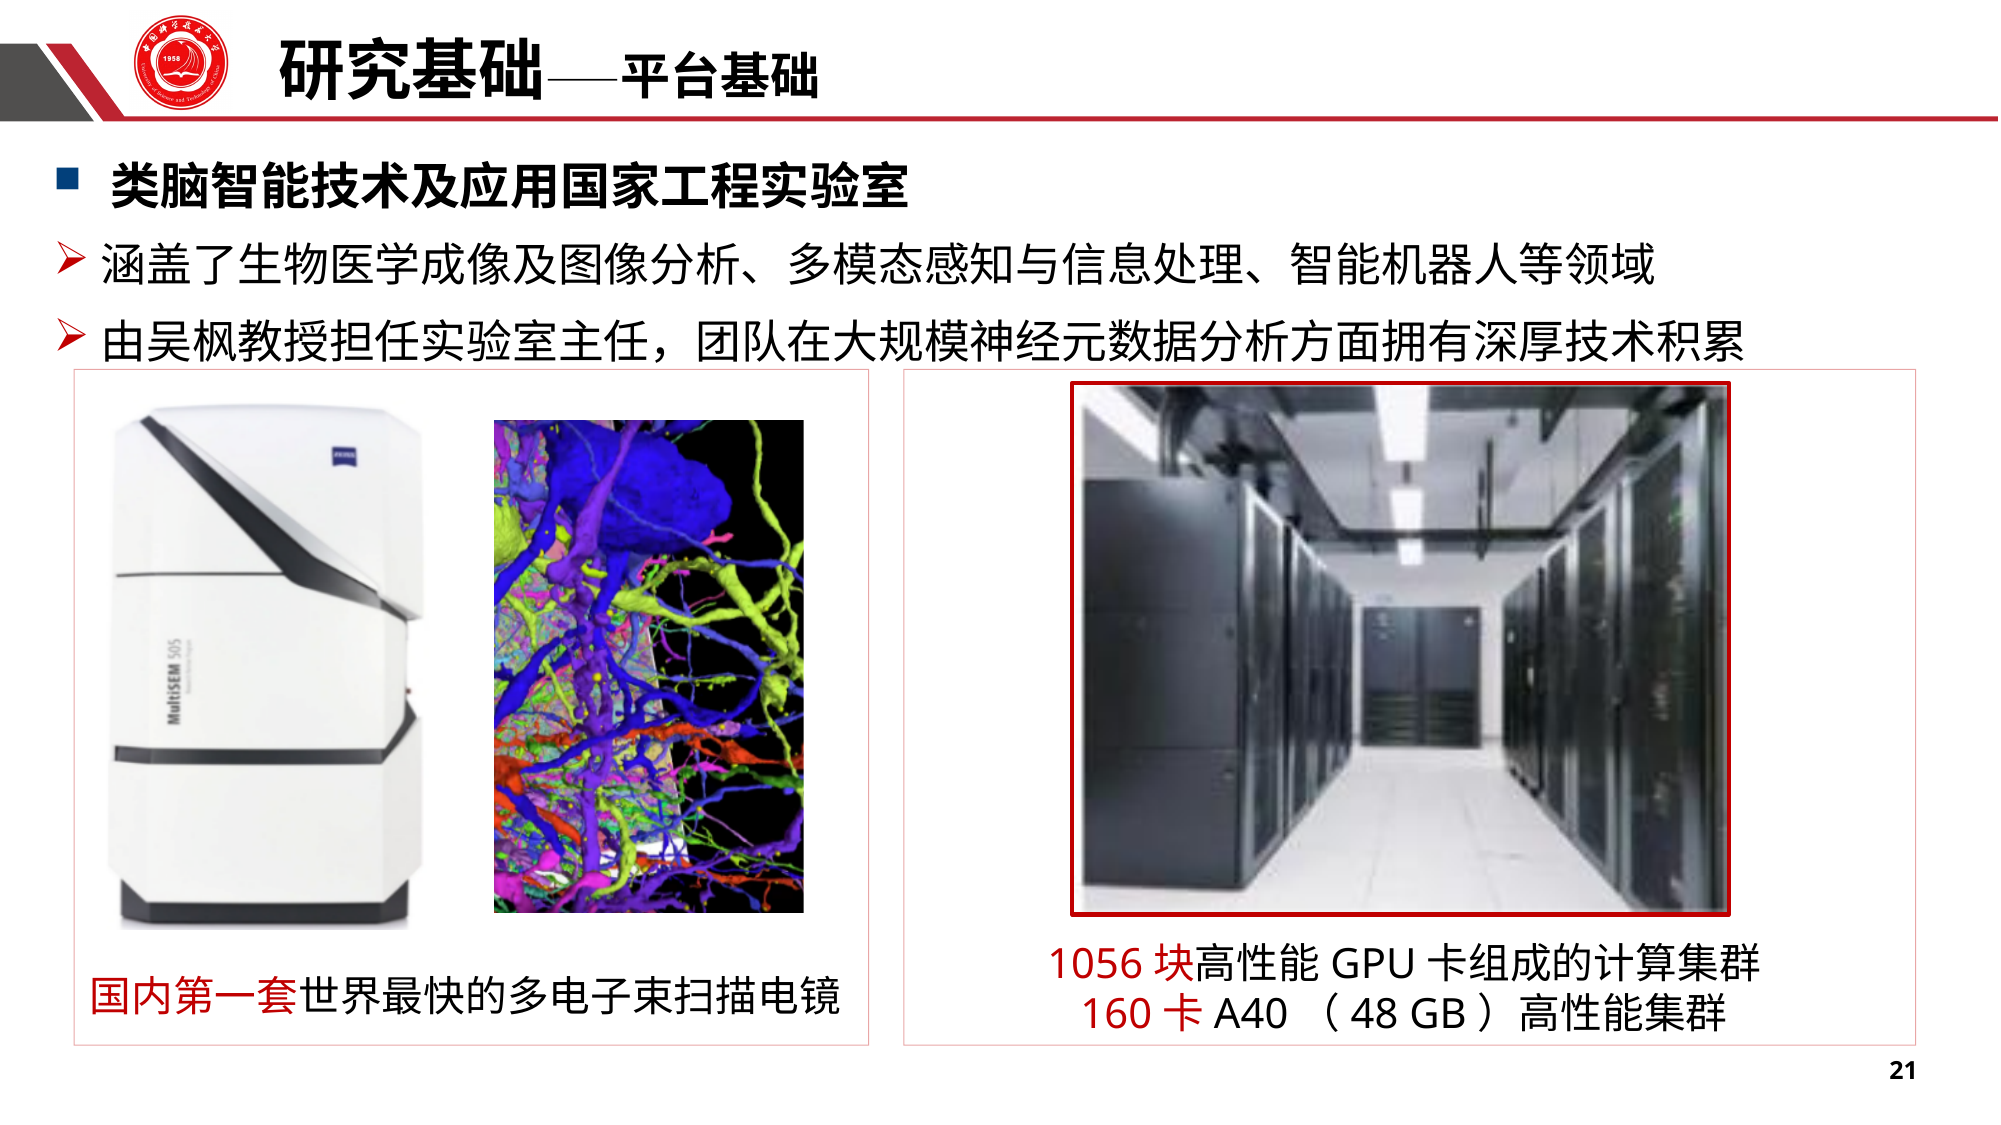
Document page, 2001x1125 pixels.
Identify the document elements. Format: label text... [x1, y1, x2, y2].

text_box [73, 368, 870, 962]
picture [129, 10, 233, 113]
text_box 研究基础——平台基础 [263, 20, 1827, 103]
text_box 1056块高性能GPU卡组成的计算集群 160卡A40（48 GB）高性能集群 [903, 929, 1904, 1045]
text_box [903, 368, 1917, 1046]
text_box 国内第一套世界最快的多电子束扫描电镜 [52, 962, 878, 1046]
text_box 类脑智能技术及应用国家工程实验室 涵盖了生物医学成像及图像分析、多模态感知与信息处理、智能机器人等领域 由吴枫教授担任实验室主任，团队在大规模神经元数据分析方面拥有深厚技术积累 [38, 131, 1916, 237]
picture [493, 419, 804, 913]
picture [1074, 384, 1727, 913]
picture [85, 400, 445, 930]
